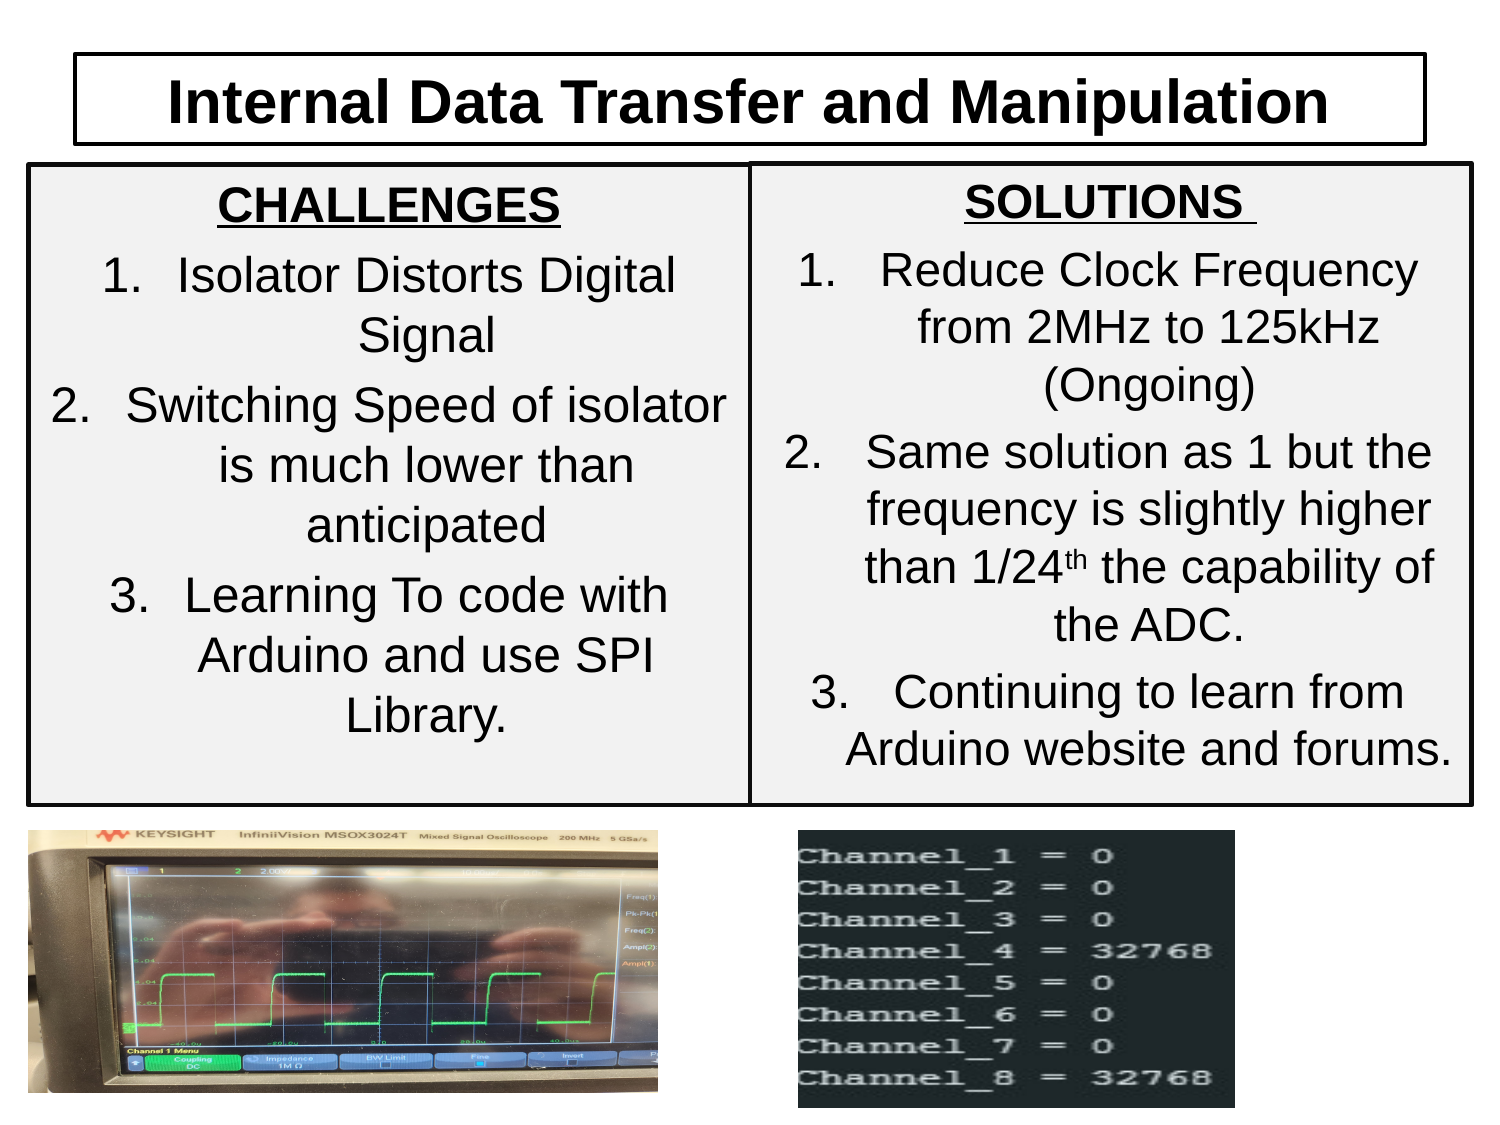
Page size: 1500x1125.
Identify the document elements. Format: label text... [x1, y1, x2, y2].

picture [28, 829, 659, 1094]
picture [798, 829, 1235, 1109]
title Internal Data Transfer and Manipulation [75, 54, 1425, 144]
list CHALLENGES Isolator Distorts Digital Signal Switching Speed of isolator is much lower than anticipated Learning To code with Arduino and use SPI Library. [28, 164, 750, 806]
list SOLUTIONS Reduce Clock Frequency from 2MHz to 125kHz (Ongoing) Same solution as 1 but the frequency is slightly higher than 1/24th the capability of the ADC. Continuing to learn from Arduino website and forums. [750, 163, 1472, 806]
